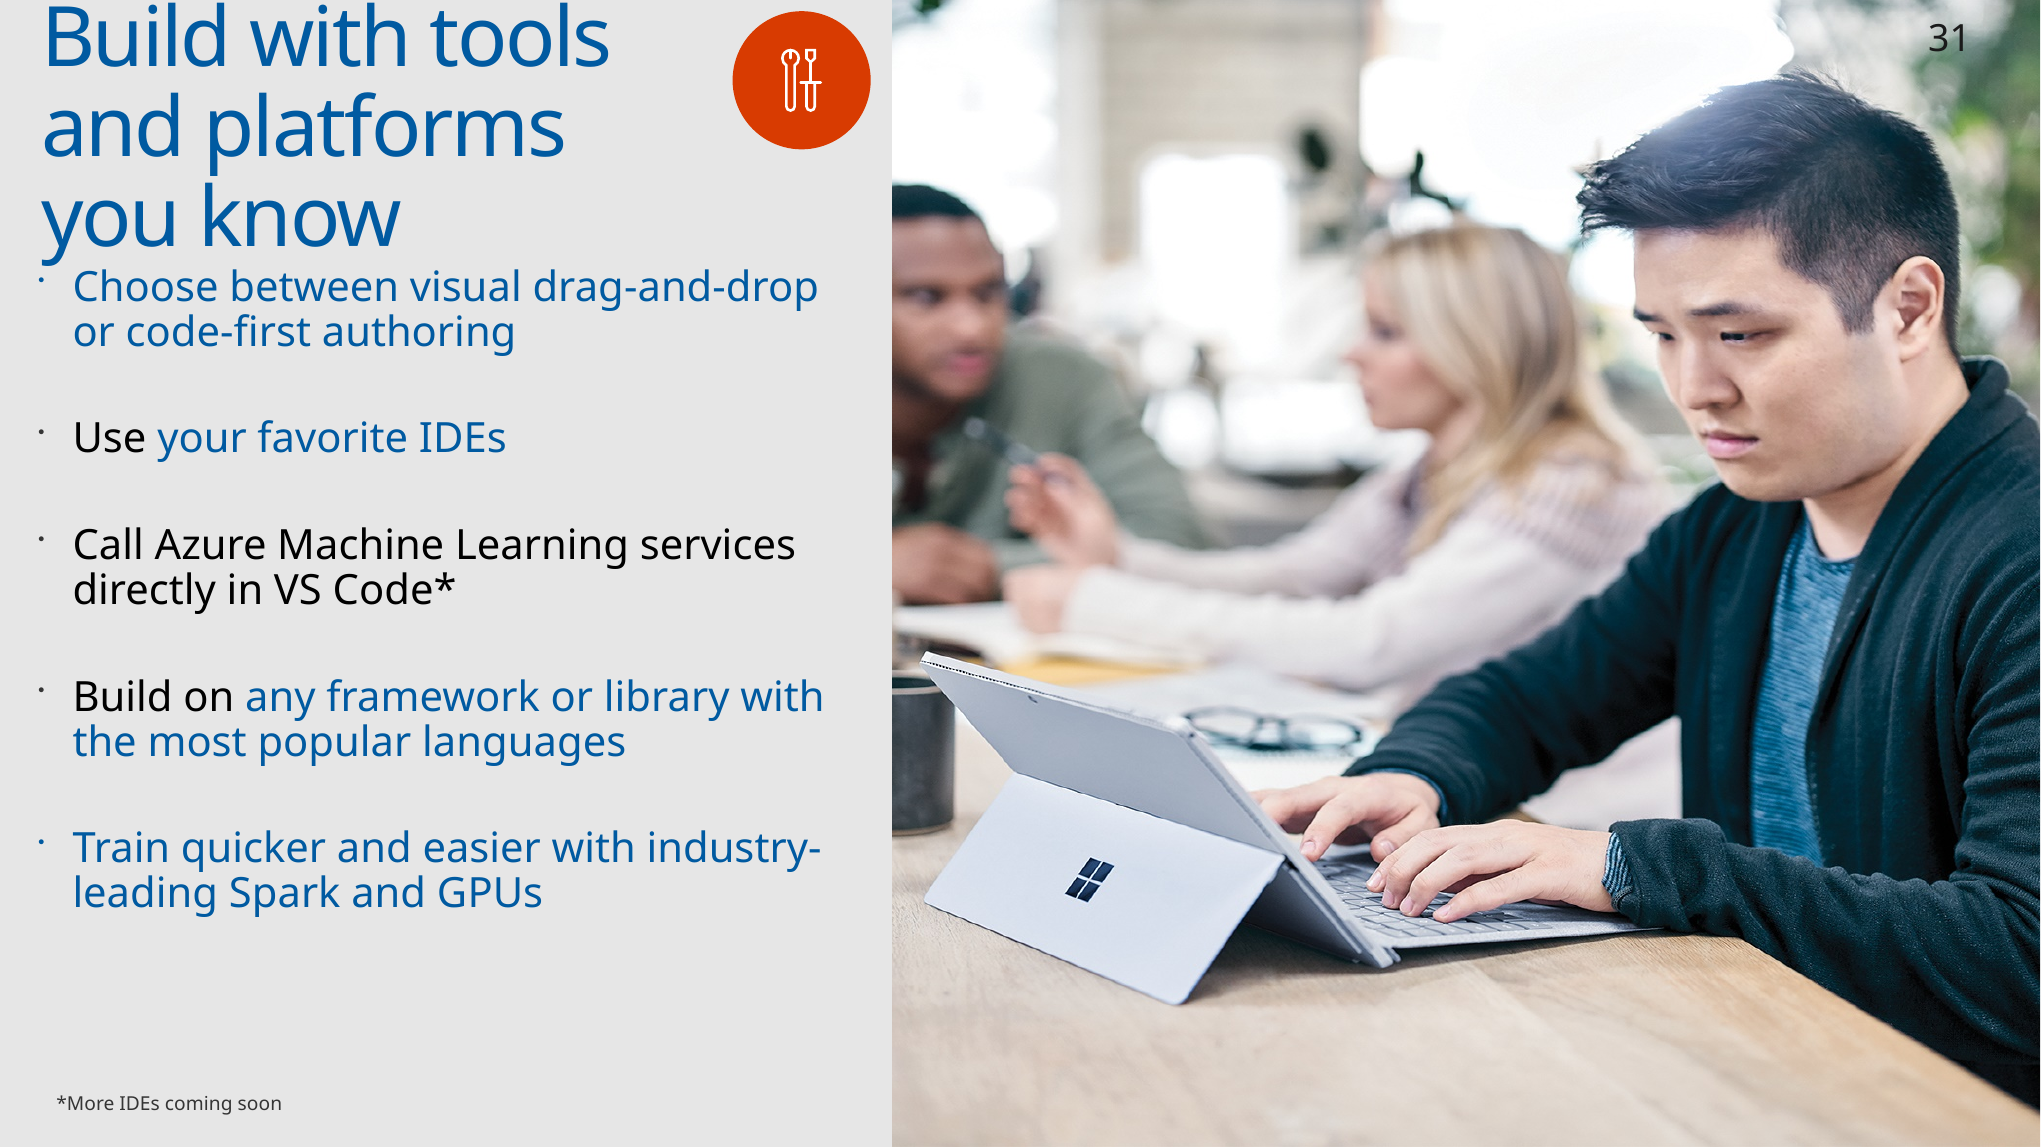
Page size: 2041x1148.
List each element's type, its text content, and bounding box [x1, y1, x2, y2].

text_box *More IDEs coming soon [41, 1086, 734, 1123]
picture [892, 0, 2041, 1148]
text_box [732, 10, 871, 150]
title Build with tools and platforms you know [17, 23, 735, 236]
list Choose between visual drag-and-drop or code-first authoring Use your favorite IDEs Call Azure Machine Learning services directly in VS Code* Build on any framework or library with the most popular languages Train quicker and easier with industry-leading Spark and GPUs [10, 250, 892, 952]
